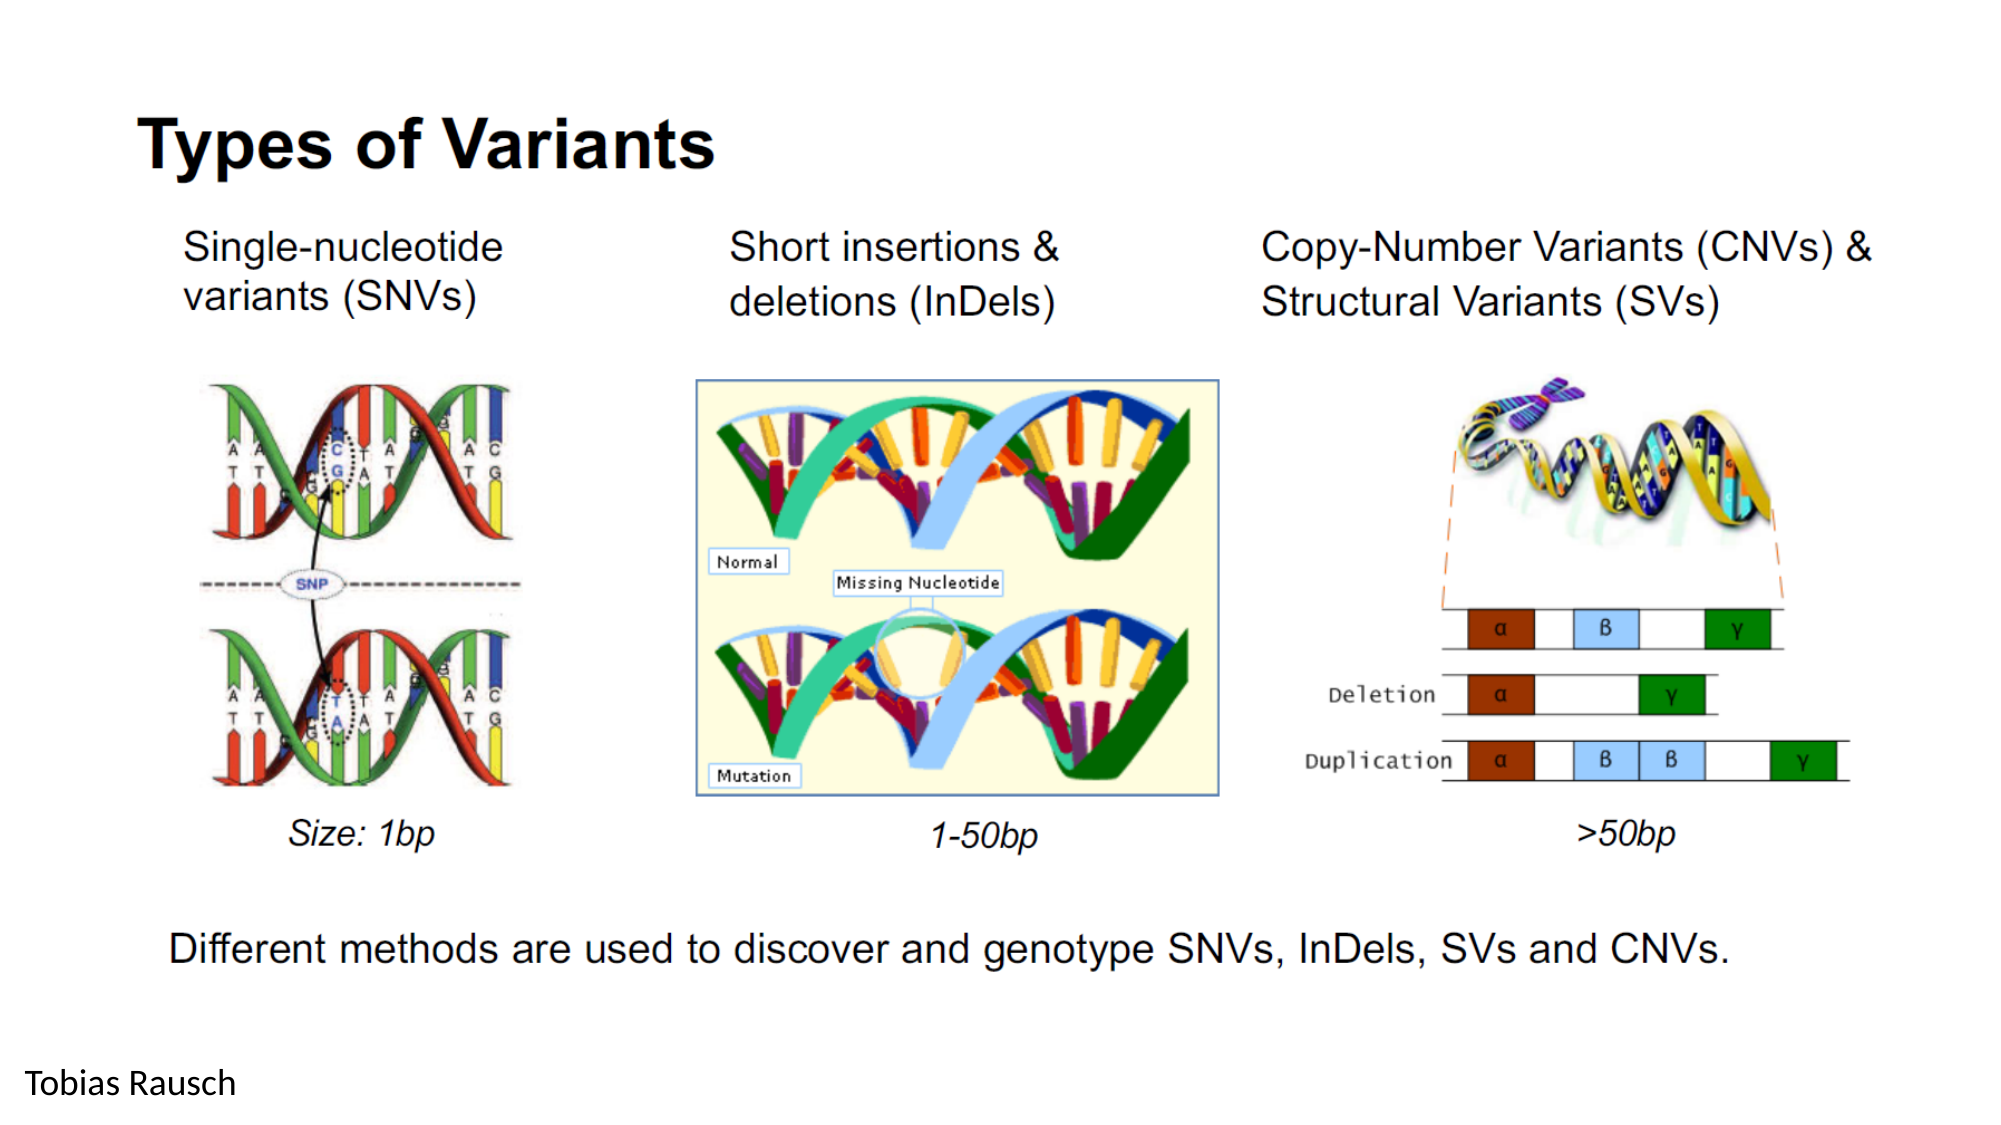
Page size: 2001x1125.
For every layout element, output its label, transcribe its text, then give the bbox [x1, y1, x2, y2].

text_box Tobias Rausch [9, 1051, 297, 1111]
picture [117, 98, 1883, 983]
